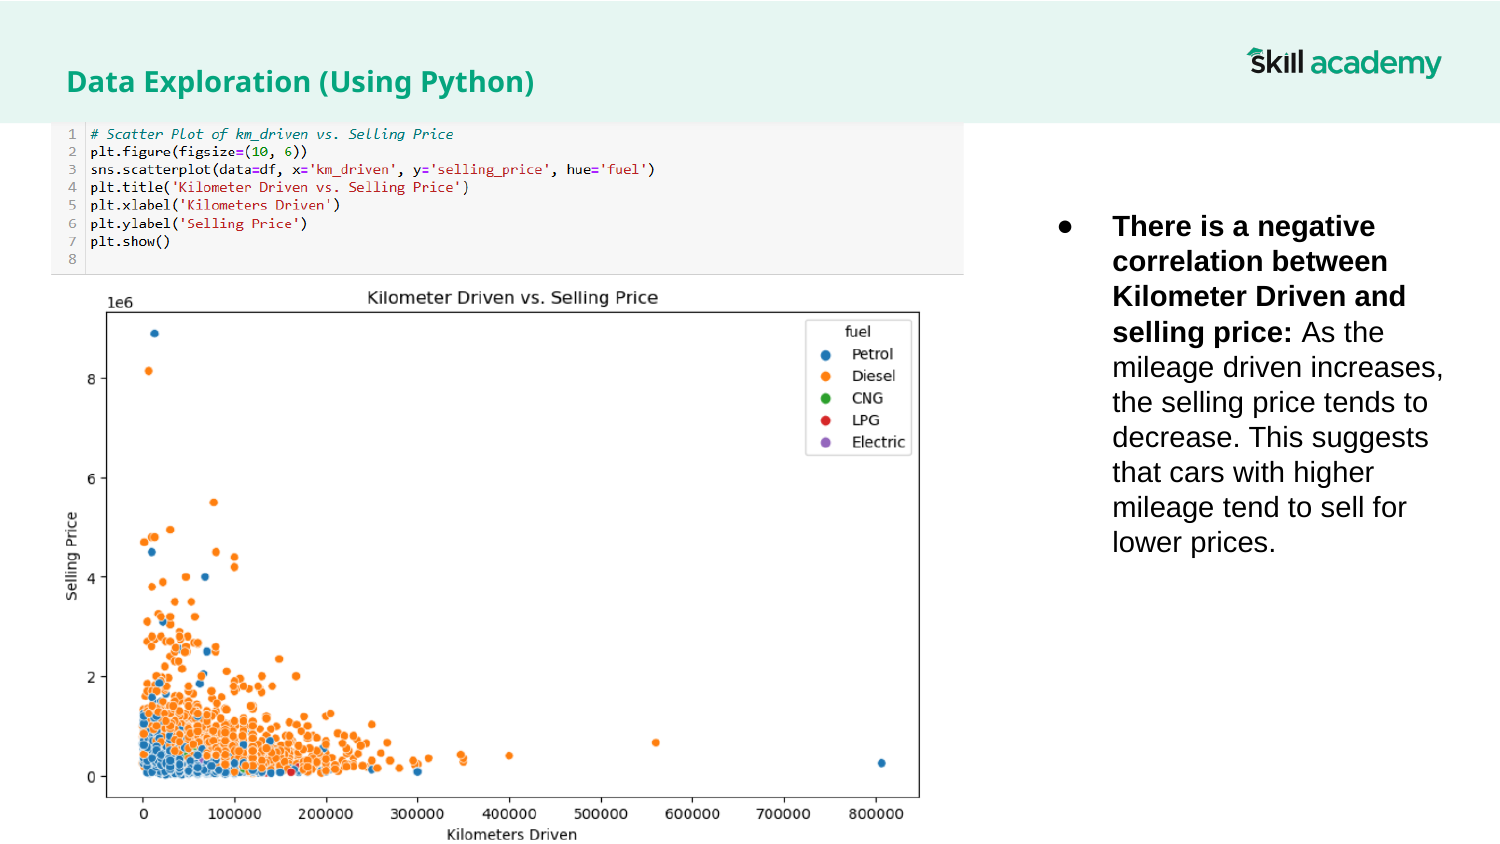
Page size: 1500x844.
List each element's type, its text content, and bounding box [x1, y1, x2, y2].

title Data Exploration (Using Python) [51, 48, 1449, 123]
picture [50, 122, 964, 844]
list There is a negative correlation between Kilometer Driven and selling price: As the mileage driven increases, the selling price tends to decrease. This suggests that cars with higher mileage tend to sell for lower prices. [1022, 192, 1478, 593]
